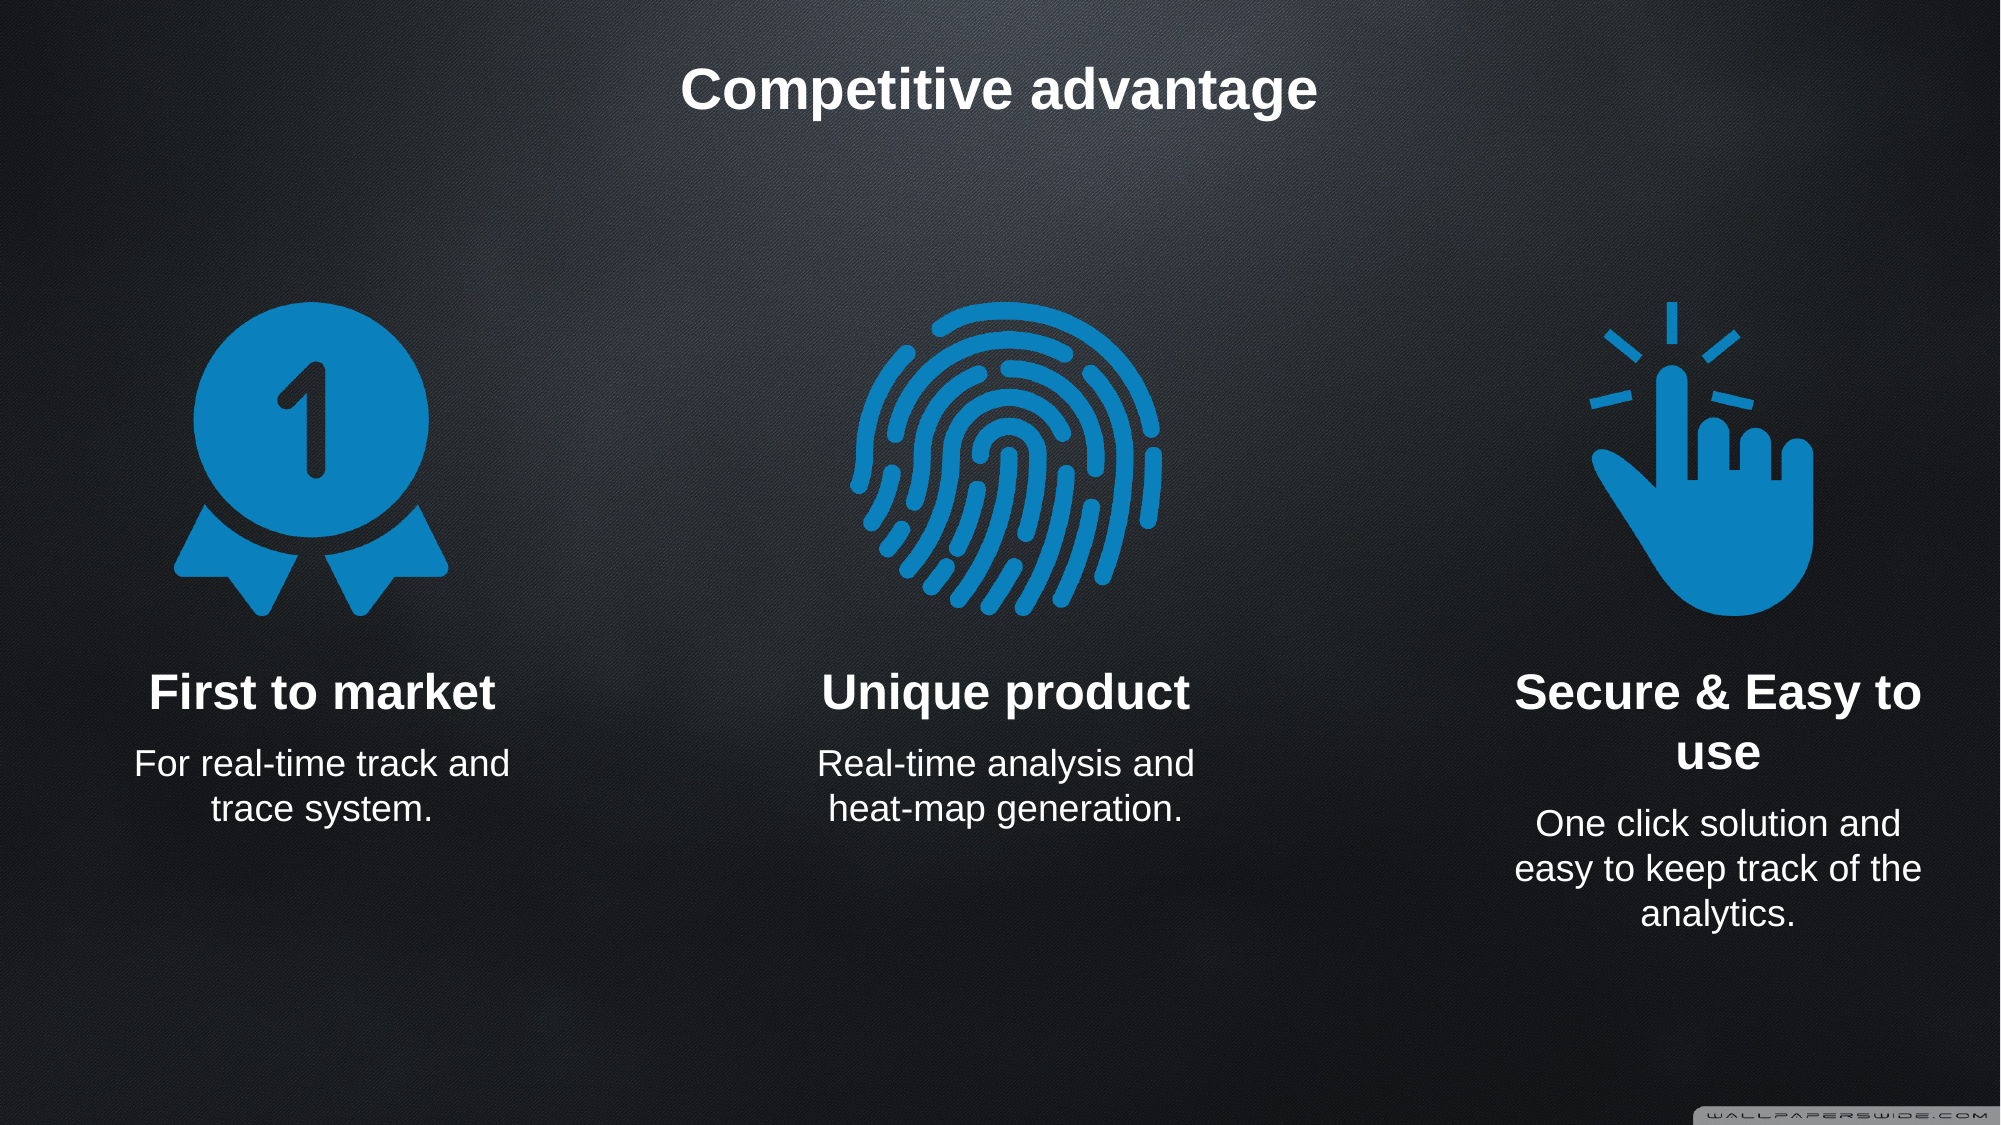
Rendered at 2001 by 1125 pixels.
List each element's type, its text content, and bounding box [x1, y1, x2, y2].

text_box First to market For real-time track and trace system. [97, 651, 547, 837]
list Competitive advantage [249, 0, 1750, 172]
text_box Secure & Easy to use One click solution and easy to keep track of the analytics. [1493, 651, 1943, 942]
text_box Unique product Real-time analysis and heat-map generation. [781, 651, 1231, 837]
picture [0, 0, 2001, 1125]
